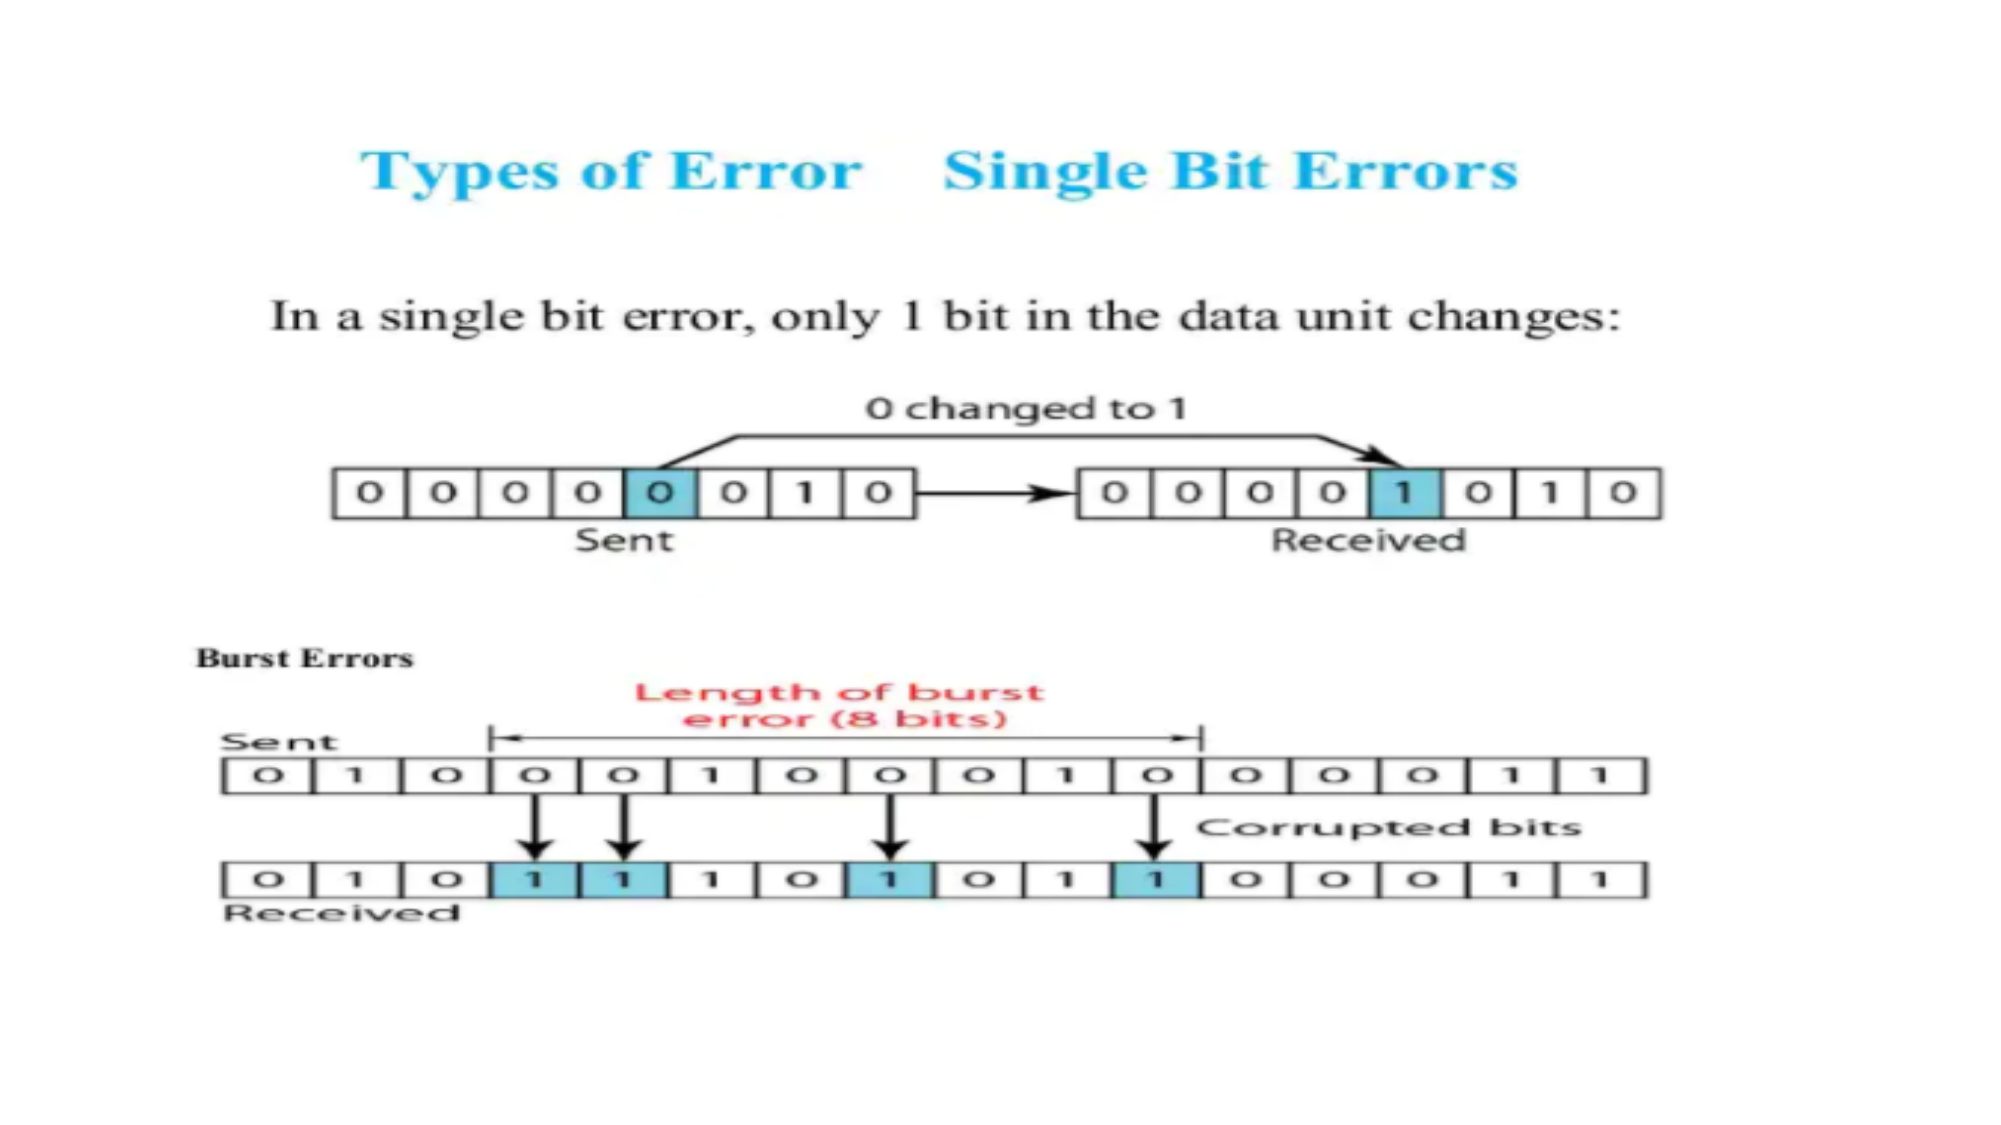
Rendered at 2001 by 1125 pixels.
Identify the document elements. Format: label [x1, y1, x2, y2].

picture [137, 116, 1701, 930]
